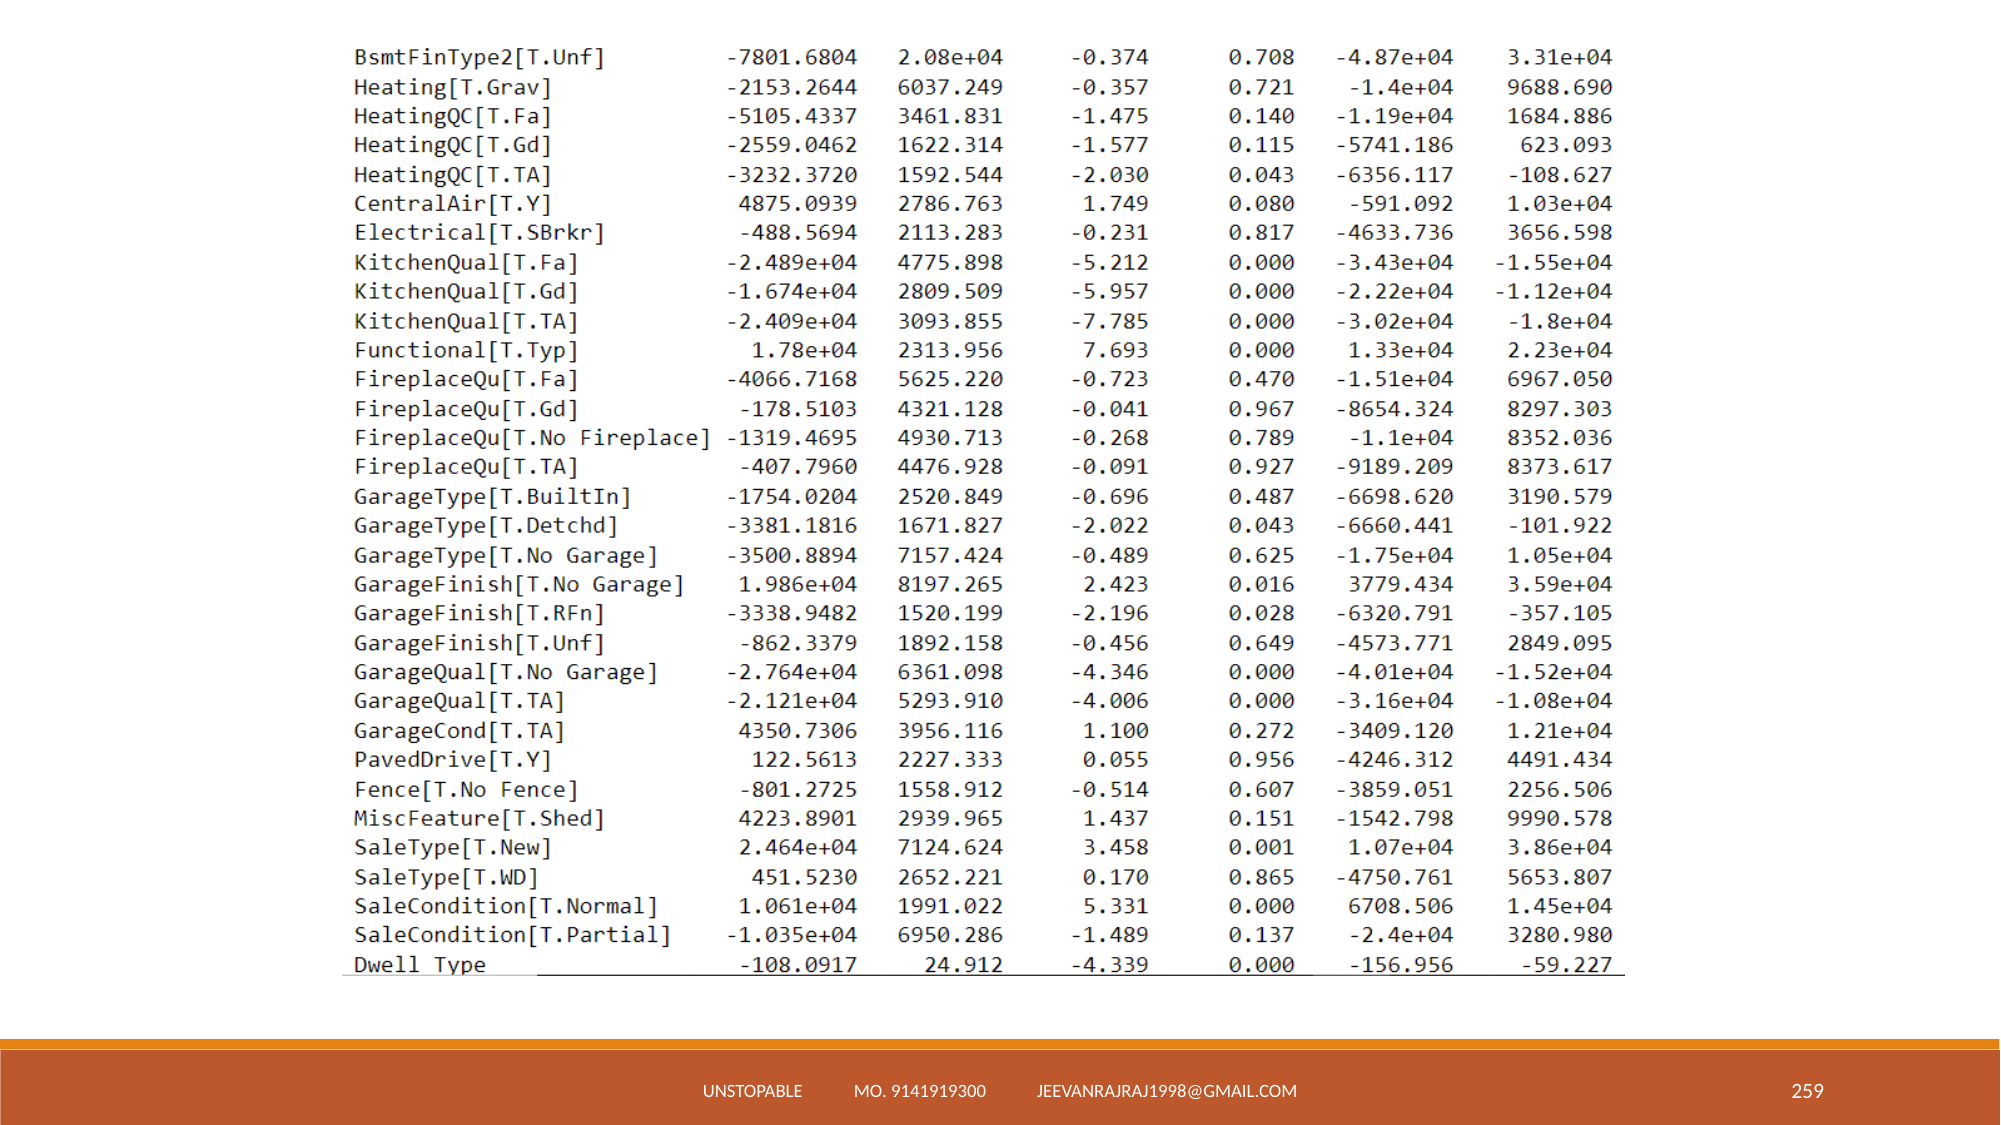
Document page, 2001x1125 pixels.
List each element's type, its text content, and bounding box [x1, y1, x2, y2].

slide_number 259 [1624, 1059, 1840, 1120]
picture [342, 41, 1625, 976]
footer unstopable Mo. 9141919300 jeevanrajraj1998@gmail.com [604, 1059, 1396, 1120]
